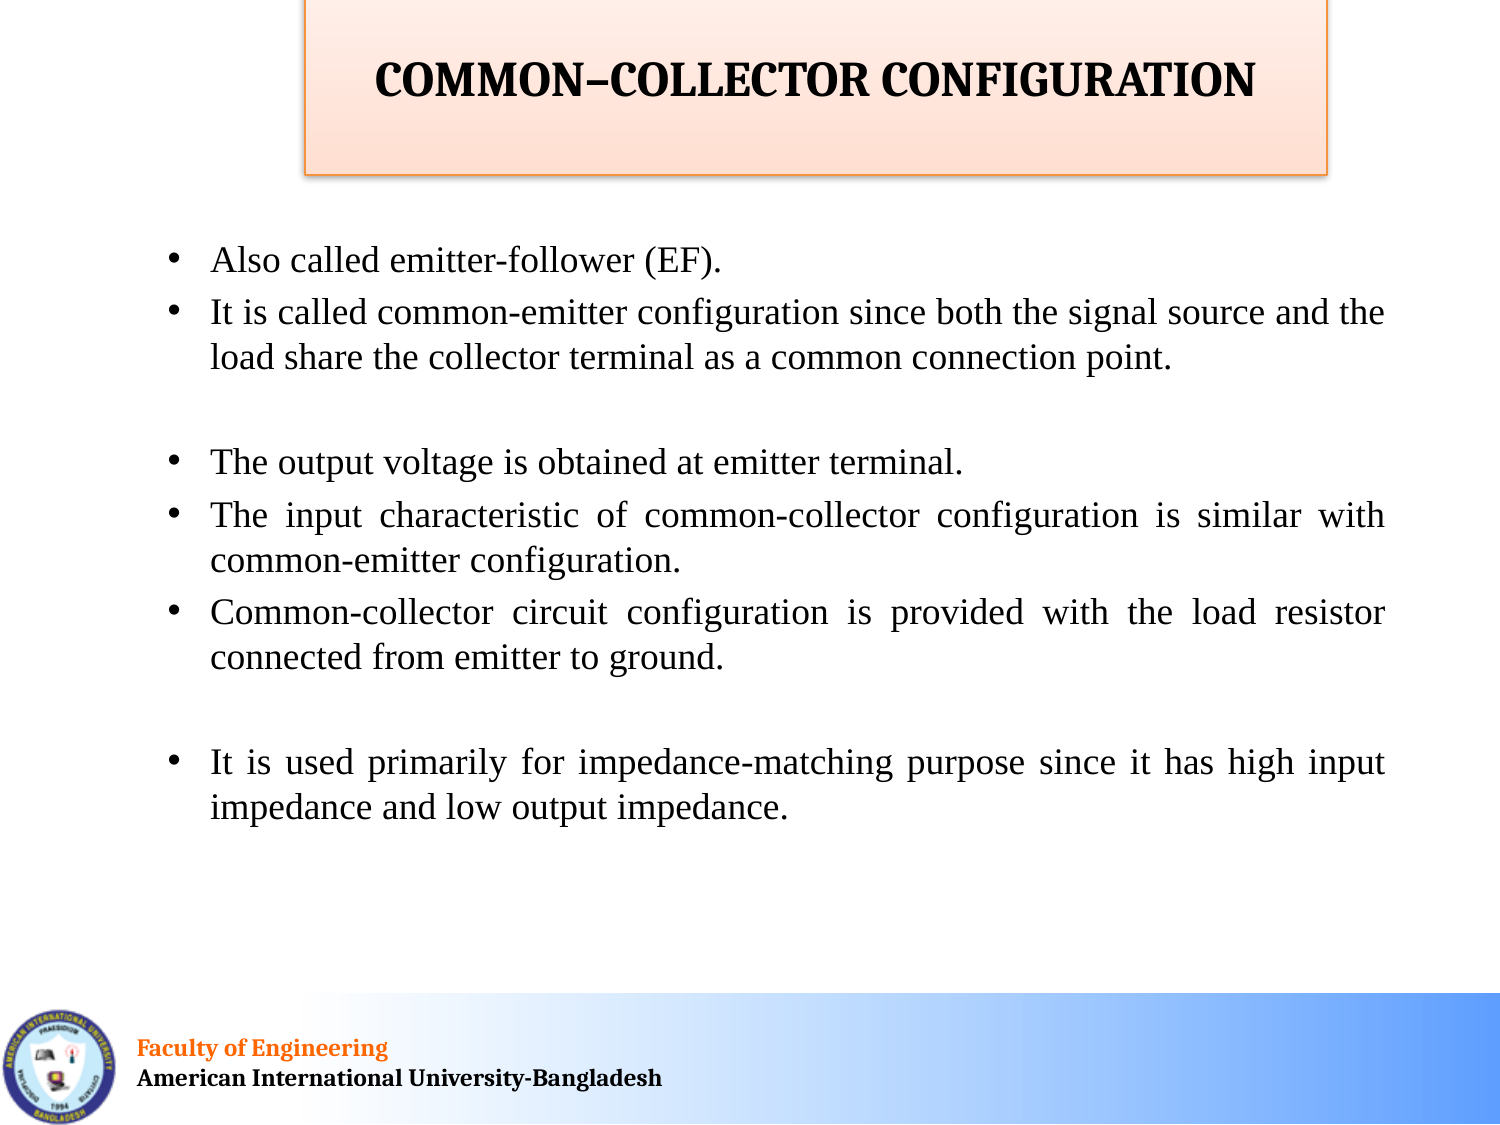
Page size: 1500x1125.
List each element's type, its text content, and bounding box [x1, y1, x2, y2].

picture [0, 1007, 119, 1125]
list Also called emitter-follower (EF). It is called common-emitter configuration since both the signal source and the load share the collector terminal as a common connection point. The output voltage is obtained at emitter terminal. The input characteristic of common-collector configuration is similar with common-emitter configuration. Common-collector circuit configuration is provided with the load resistor connected from emitter to ground. It is used primarily for impedance-matching purpose since it has high input impedance and low output impedance. [152, 227, 1402, 898]
title COMMON–COLLECTOR CONFIGURATION [304, 0, 1328, 176]
